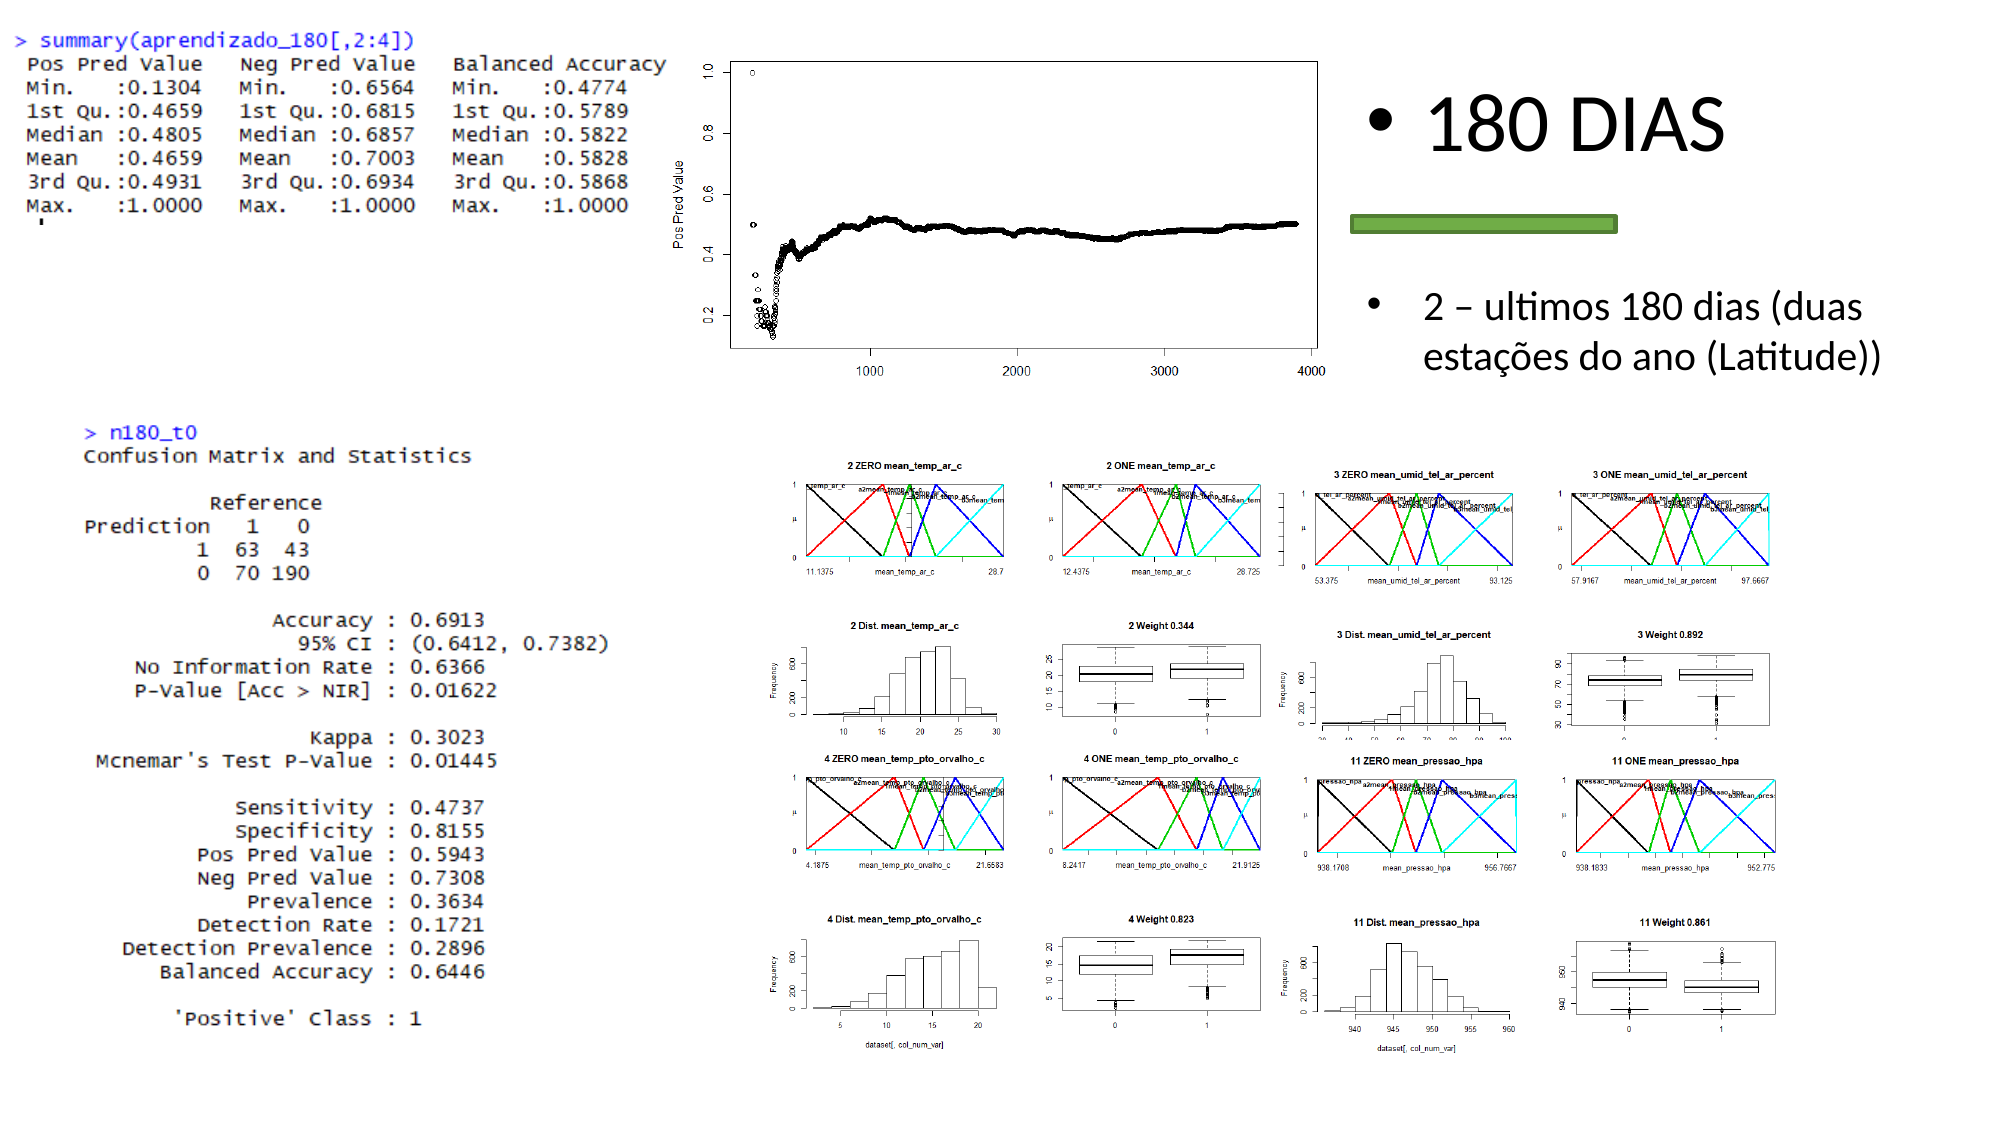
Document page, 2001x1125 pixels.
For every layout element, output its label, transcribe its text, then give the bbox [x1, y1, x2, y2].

picture [77, 423, 628, 1050]
picture [767, 444, 1795, 1063]
text_box [1352, 216, 1616, 233]
text_box 180 DIAS [1352, 61, 1953, 176]
text_box 2 – ultimos 180 dias (duas estações do ano (Latitude)) [1352, 271, 1975, 387]
picture [12, 0, 1349, 425]
